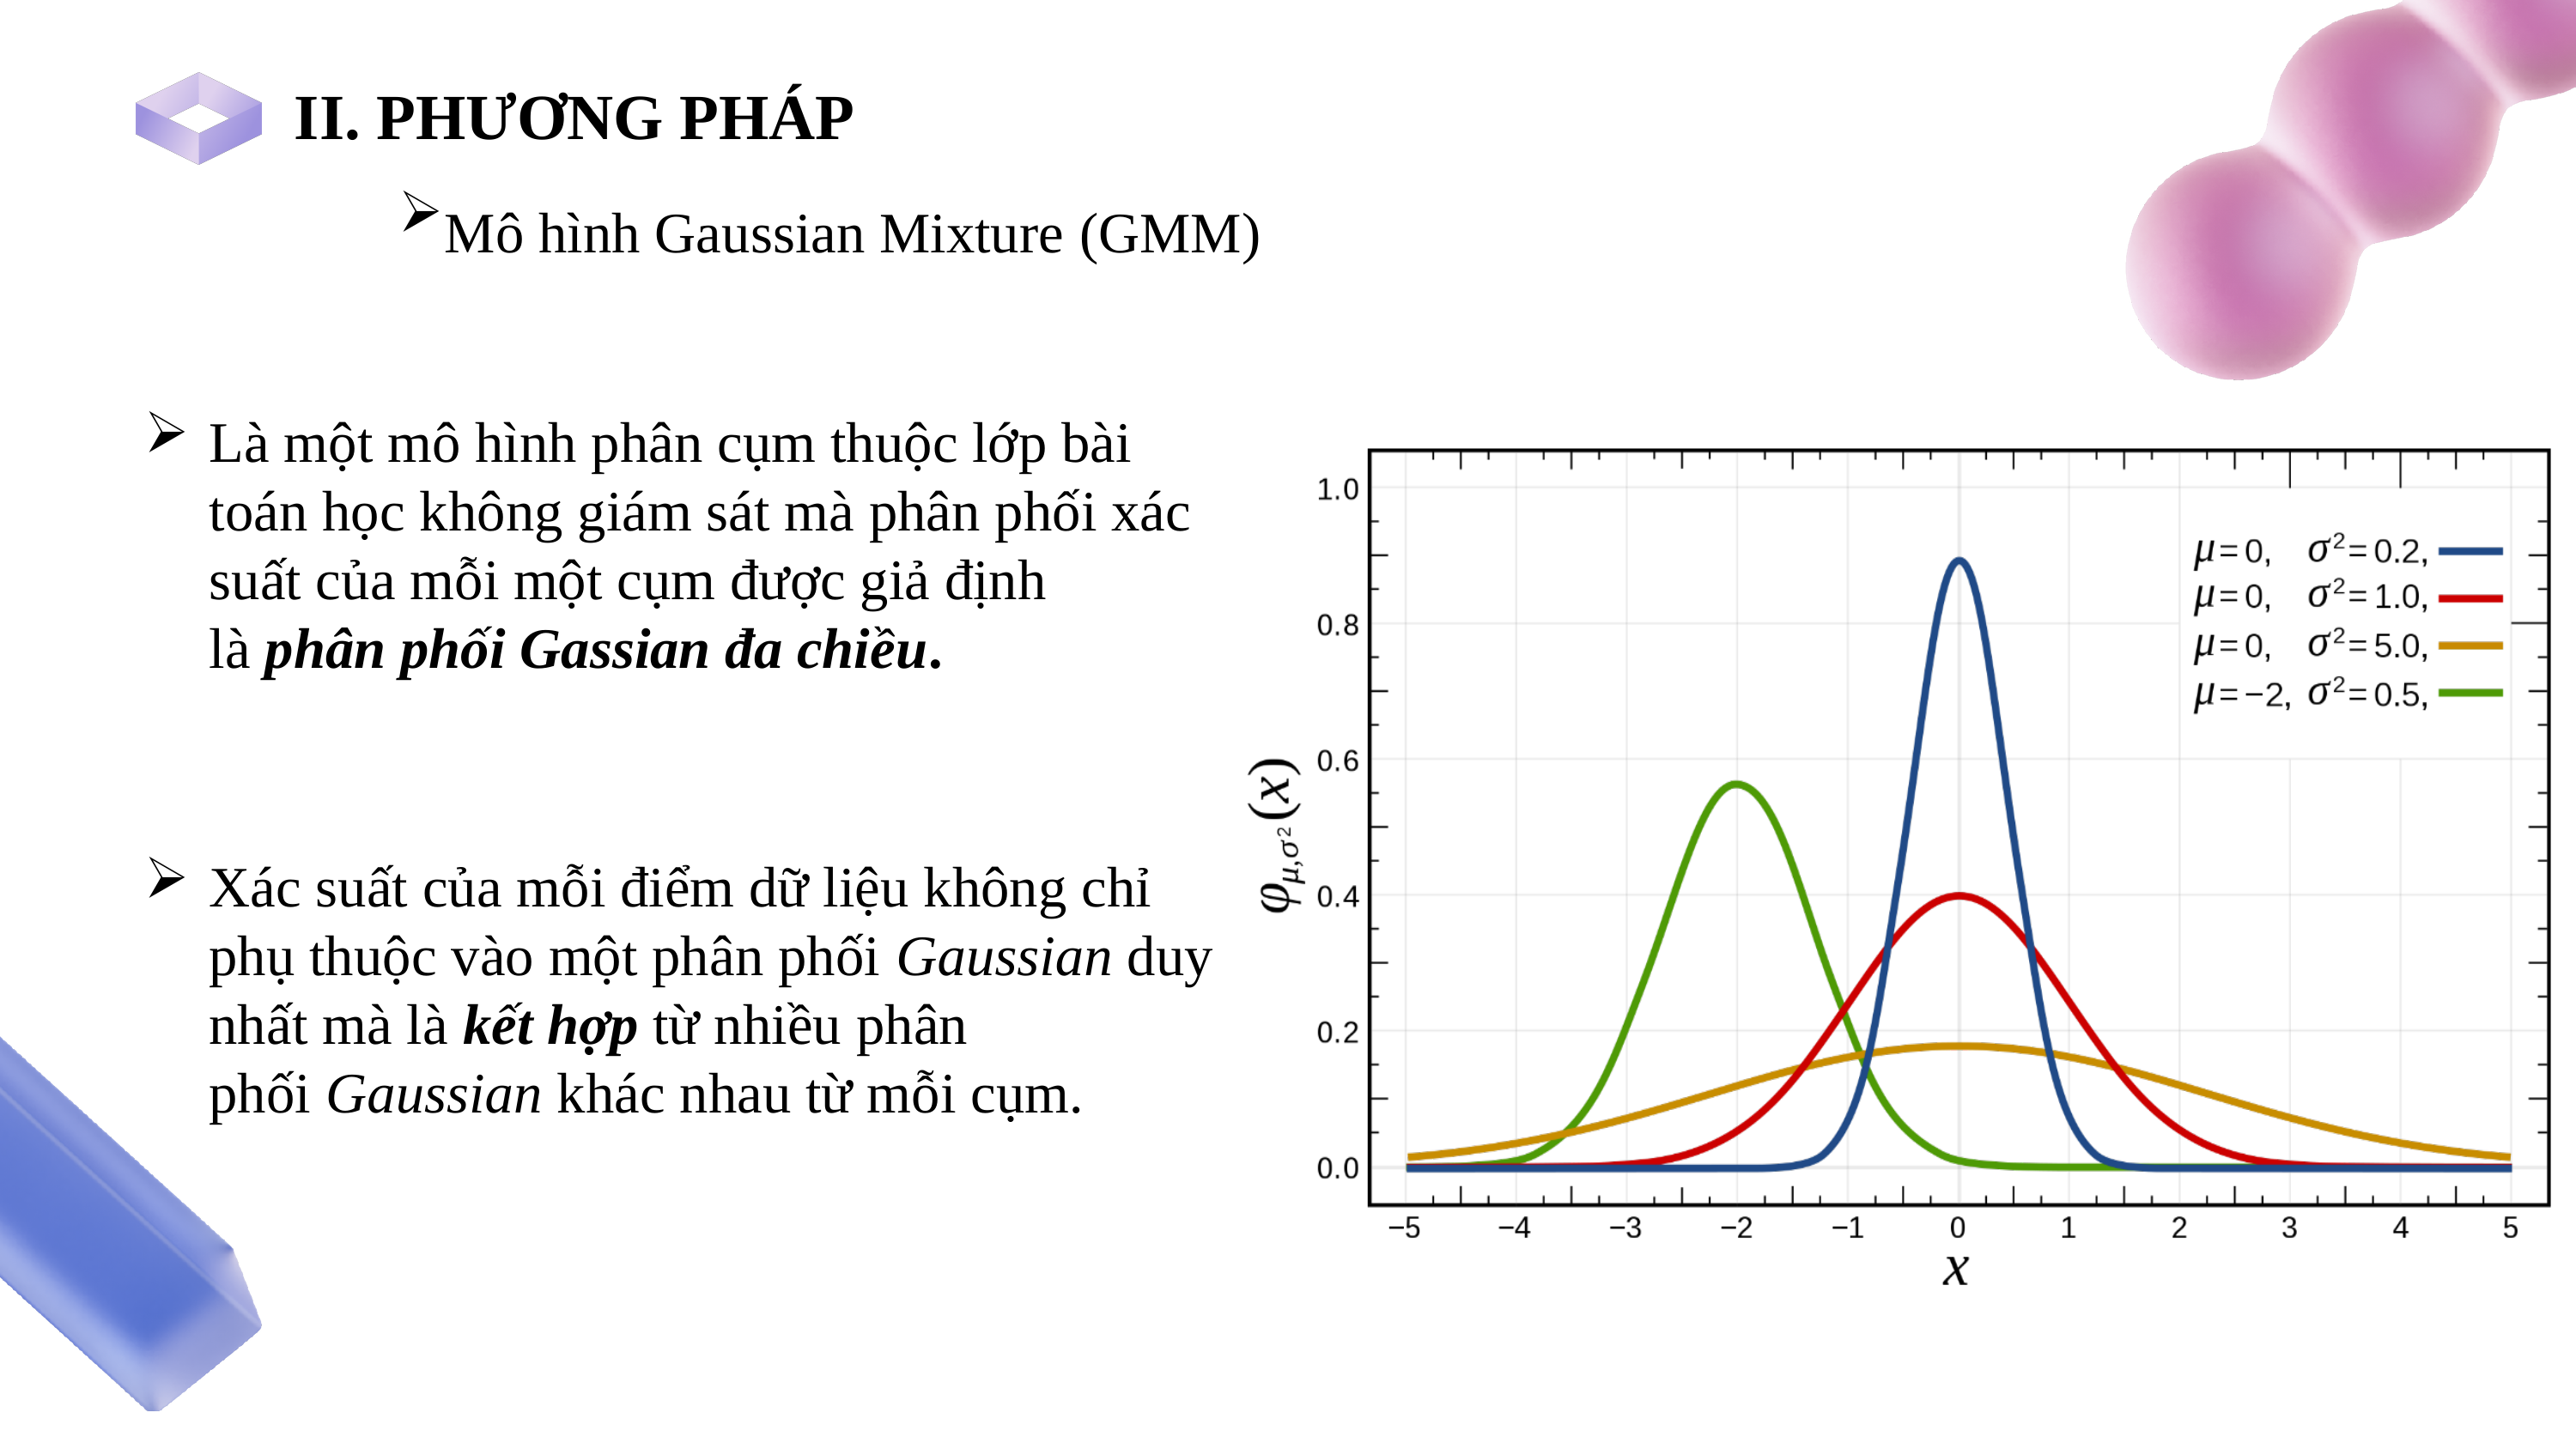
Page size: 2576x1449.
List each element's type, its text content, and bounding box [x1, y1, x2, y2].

text_box Xác suất của mỗi điểm dữ liệu không chỉ phụ thuộc vào một phân phối Gaussian duy nhất mà là kết hợp từ nhiều phân phối Gaussian khác nhau từ mỗi cụm. [131, 843, 1236, 1200]
picture [136, 72, 262, 165]
text_box II. PHƯƠNG PHÁP [282, 69, 2105, 160]
picture [1241, 432, 2567, 1288]
picture [0, 1003, 262, 1411]
picture [2124, 0, 2576, 380]
text_box Là một mô hình phân cụm thuộc lớp bài toán học không giám sát mà phân phối xác suất của mỗi một cụm được giả định là phân phối Gassian đa chiều. [131, 398, 1209, 687]
text_box Mô hình Gaussian Mixture (GMM) [386, 161, 1329, 276]
